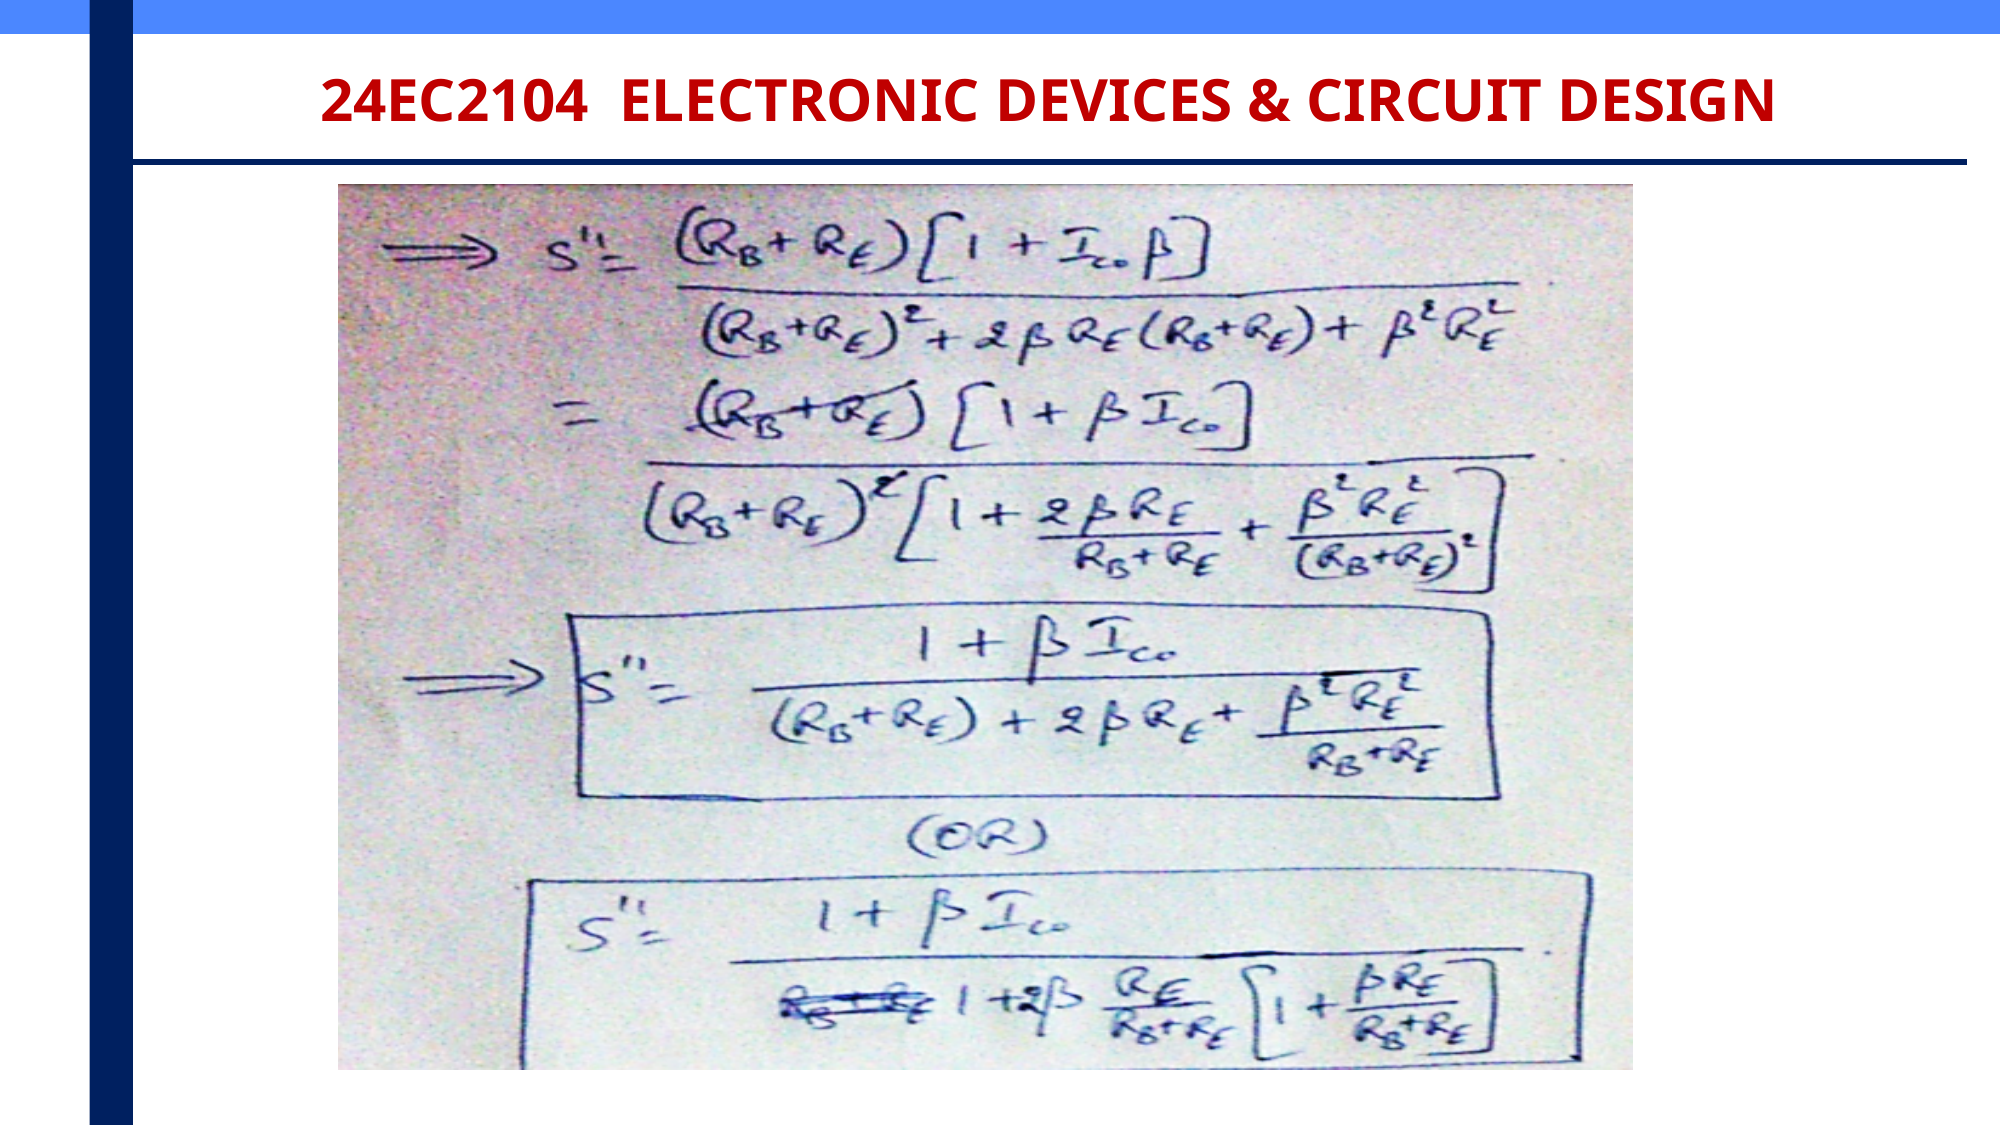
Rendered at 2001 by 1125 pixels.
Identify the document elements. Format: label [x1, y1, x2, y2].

picture [338, 184, 1633, 1070]
text_box [0, 0, 2000, 1125]
